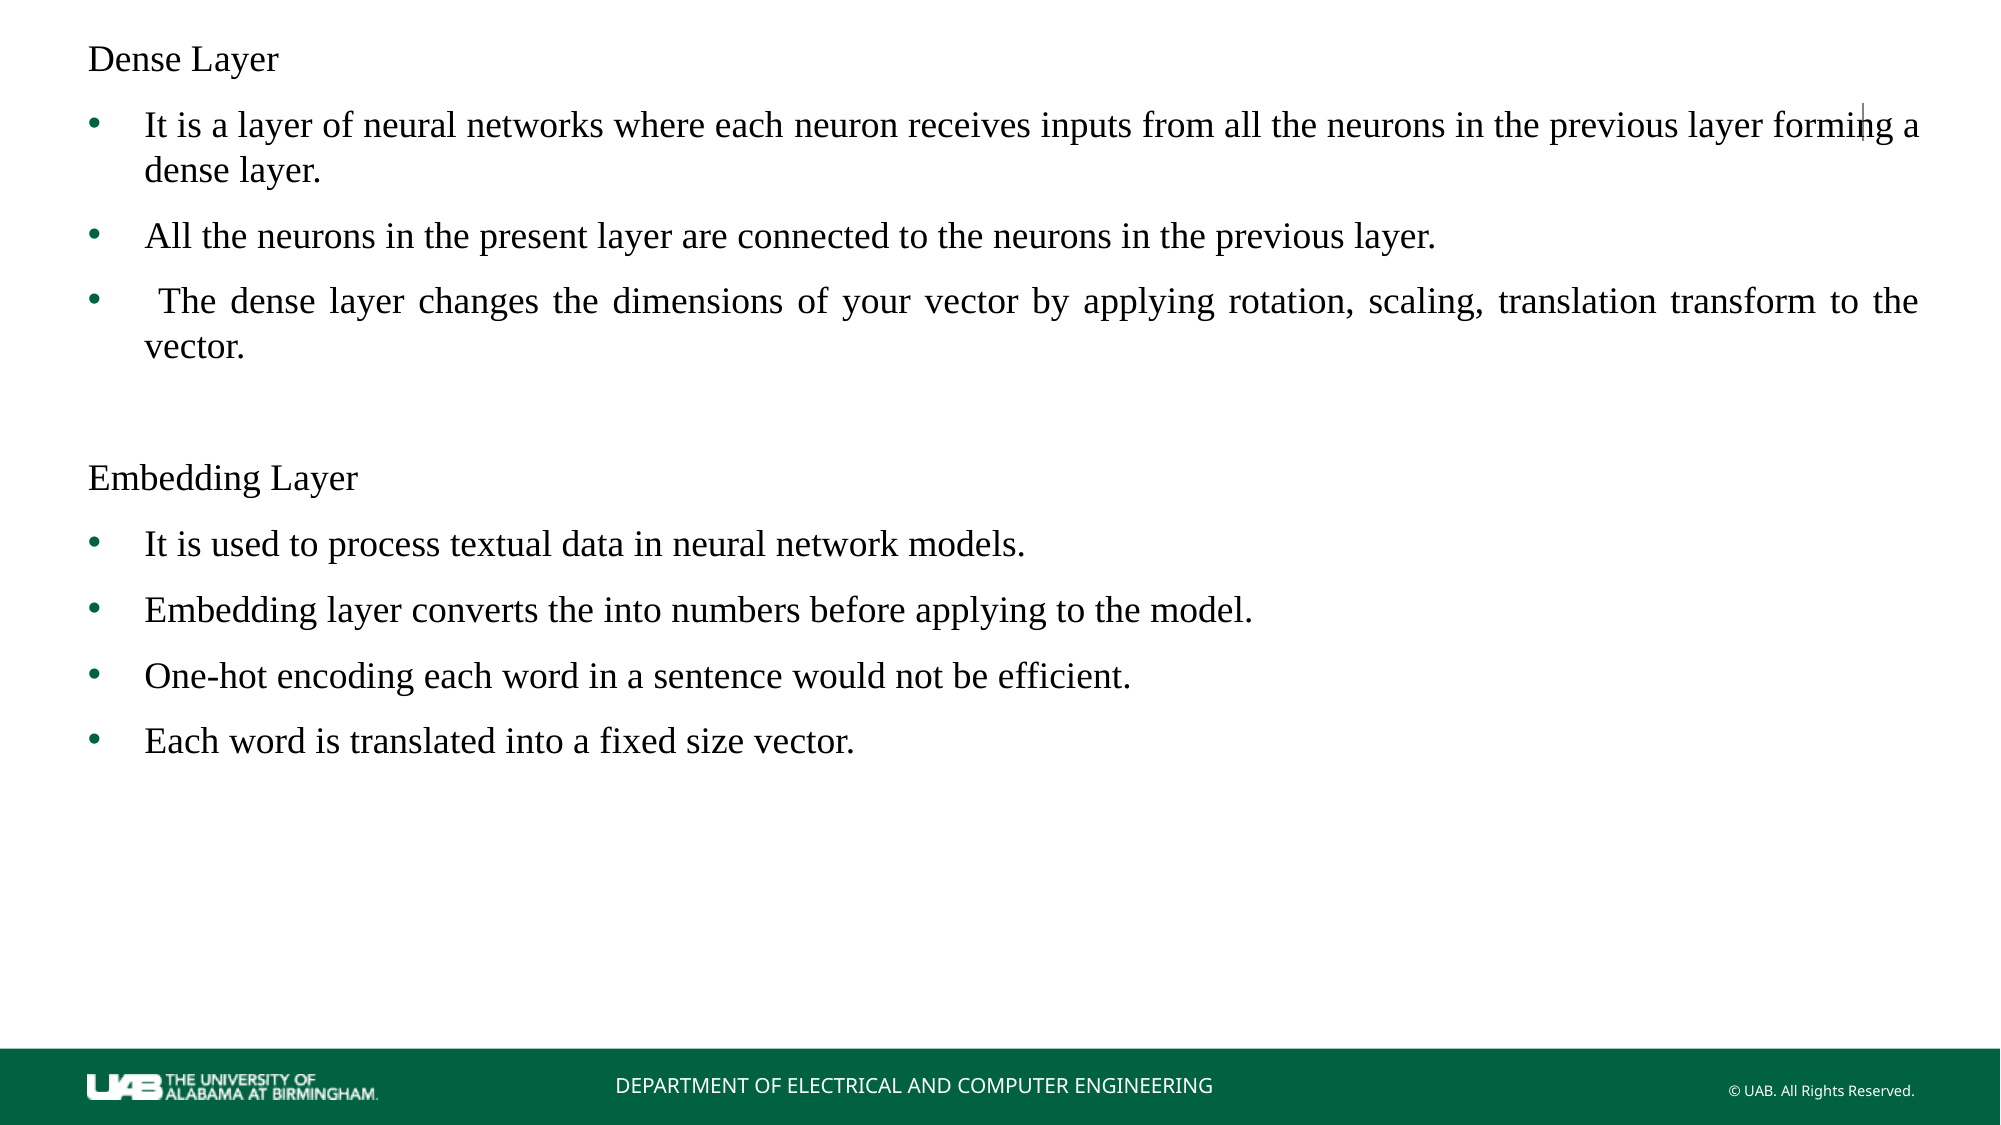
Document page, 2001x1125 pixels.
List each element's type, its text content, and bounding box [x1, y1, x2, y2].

list Dense Layer It is a layer of neural networks where each neuron receives inputs from all the neurons in the previous layer forming a dense layer. All the neurons in the present layer are connected to the neurons in the previous layer. The dense layer changes the dimensions of your vector by applying rotation, scaling, translation transform to the vector. Embedding Layer It is used to process textual data in neural network models. Embedding layer converts the into numbers before applying to the model. One-hot encoding each word in a sentence would not be efficient. Each word is translated into a fixed size vector. [87, 33, 1922, 1024]
picture [87, 1074, 378, 1100]
footer DEPARTMENT OF ELECTRICAL AND COMPUTER ENGINEERING [615, 1066, 1677, 1101]
